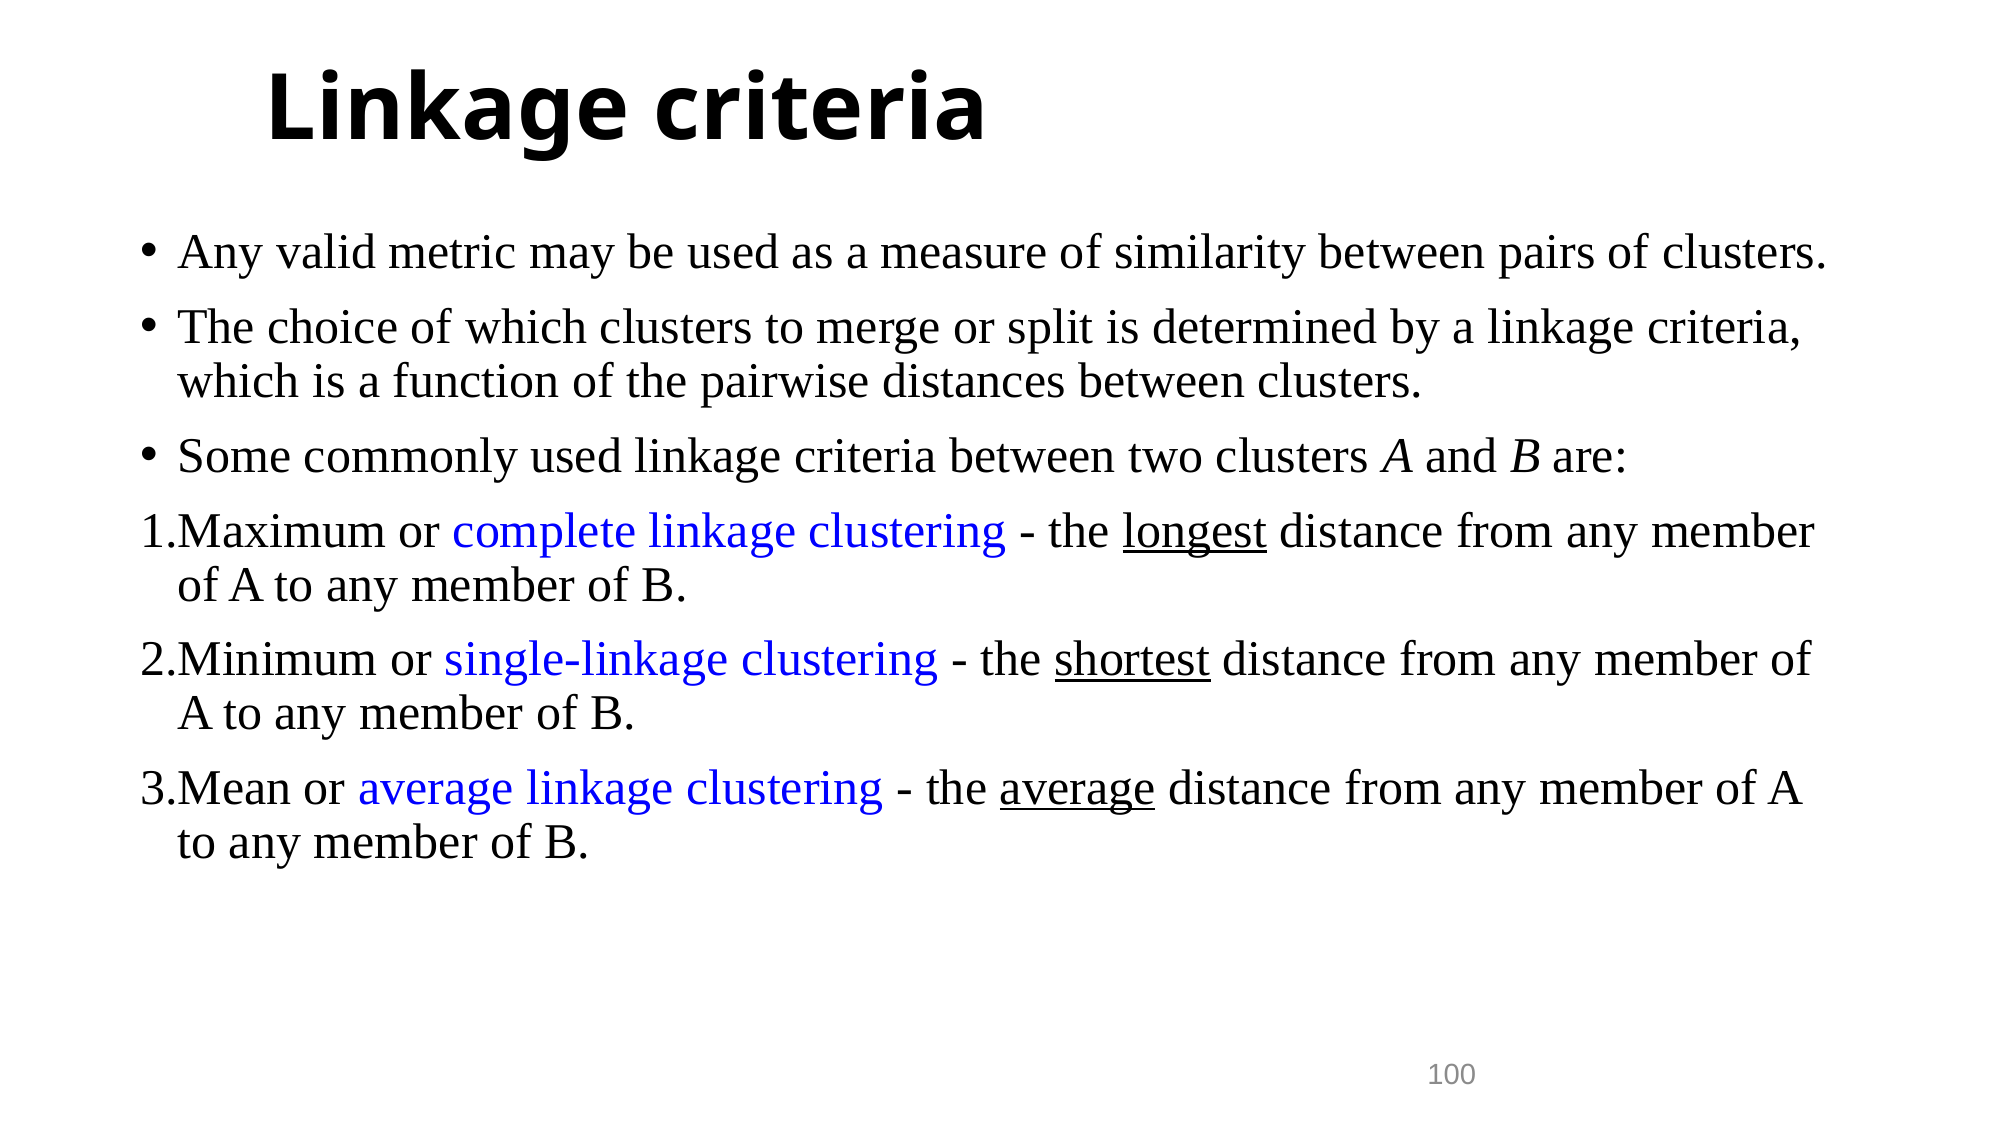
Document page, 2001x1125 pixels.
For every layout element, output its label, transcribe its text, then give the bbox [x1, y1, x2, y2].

list Any valid metric may be used as a measure of similarity between pairs of clusters. The choice of which clusters to merge or split is determined by a linkage criteria, which is a function of the pairwise distances between clusters. Some commonly used linkage criteria between two clusters A and B are: Maximum or complete linkage clustering - the longest distance from any member of A to any member of B. Minimum or single-linkage clustering - the shortest distance from any member of A to any member of B. Mean or average linkage clustering - the average distance from any member of A to any member of B. [125, 217, 1863, 1058]
slide_number 100 [1412, 1042, 1863, 1103]
title Linkage criteria [249, 37, 2000, 183]
